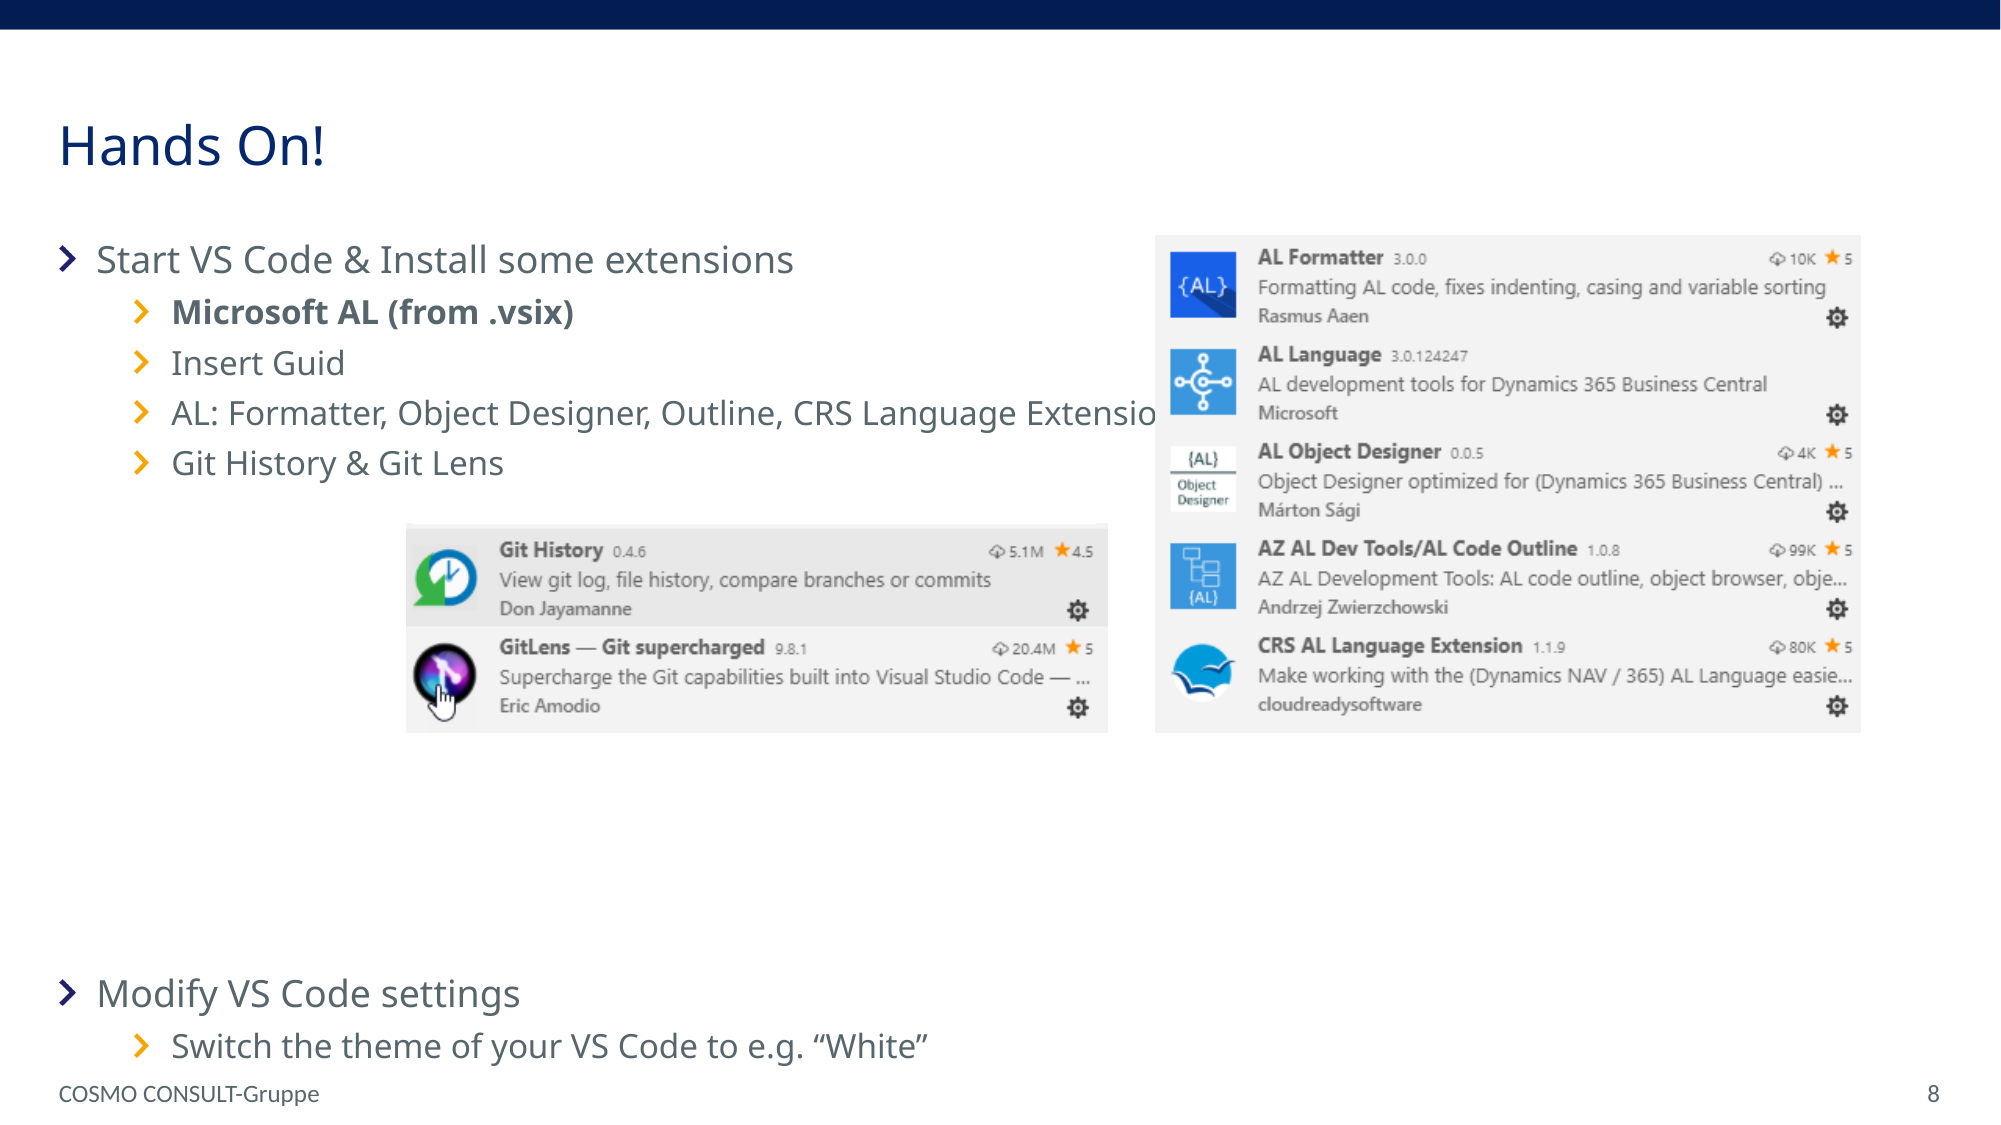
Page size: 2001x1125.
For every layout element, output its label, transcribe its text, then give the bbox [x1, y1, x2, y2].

slide_number COSMO CONSULT-Gruppe [59, 1062, 509, 1123]
list Start VS Code & Install some extensions Microsoft AL (from .vsix) Insert Guid AL: Formatter, Object Designer, Outline, CRS Language Extension Git History & Git Lens Modify VS Code settings Switch the theme of your VS Code to e.g. “White” [58, 235, 1941, 1040]
slide_number 8 [1526, 1062, 1940, 1123]
picture [134, 400, 149, 424]
picture [134, 450, 149, 475]
picture [134, 350, 149, 374]
picture [1155, 235, 1861, 733]
picture [134, 299, 149, 324]
picture [59, 245, 76, 272]
title Hands On! [59, 59, 1940, 178]
picture [59, 979, 76, 1006]
picture [134, 1033, 149, 1058]
picture [406, 523, 1108, 733]
